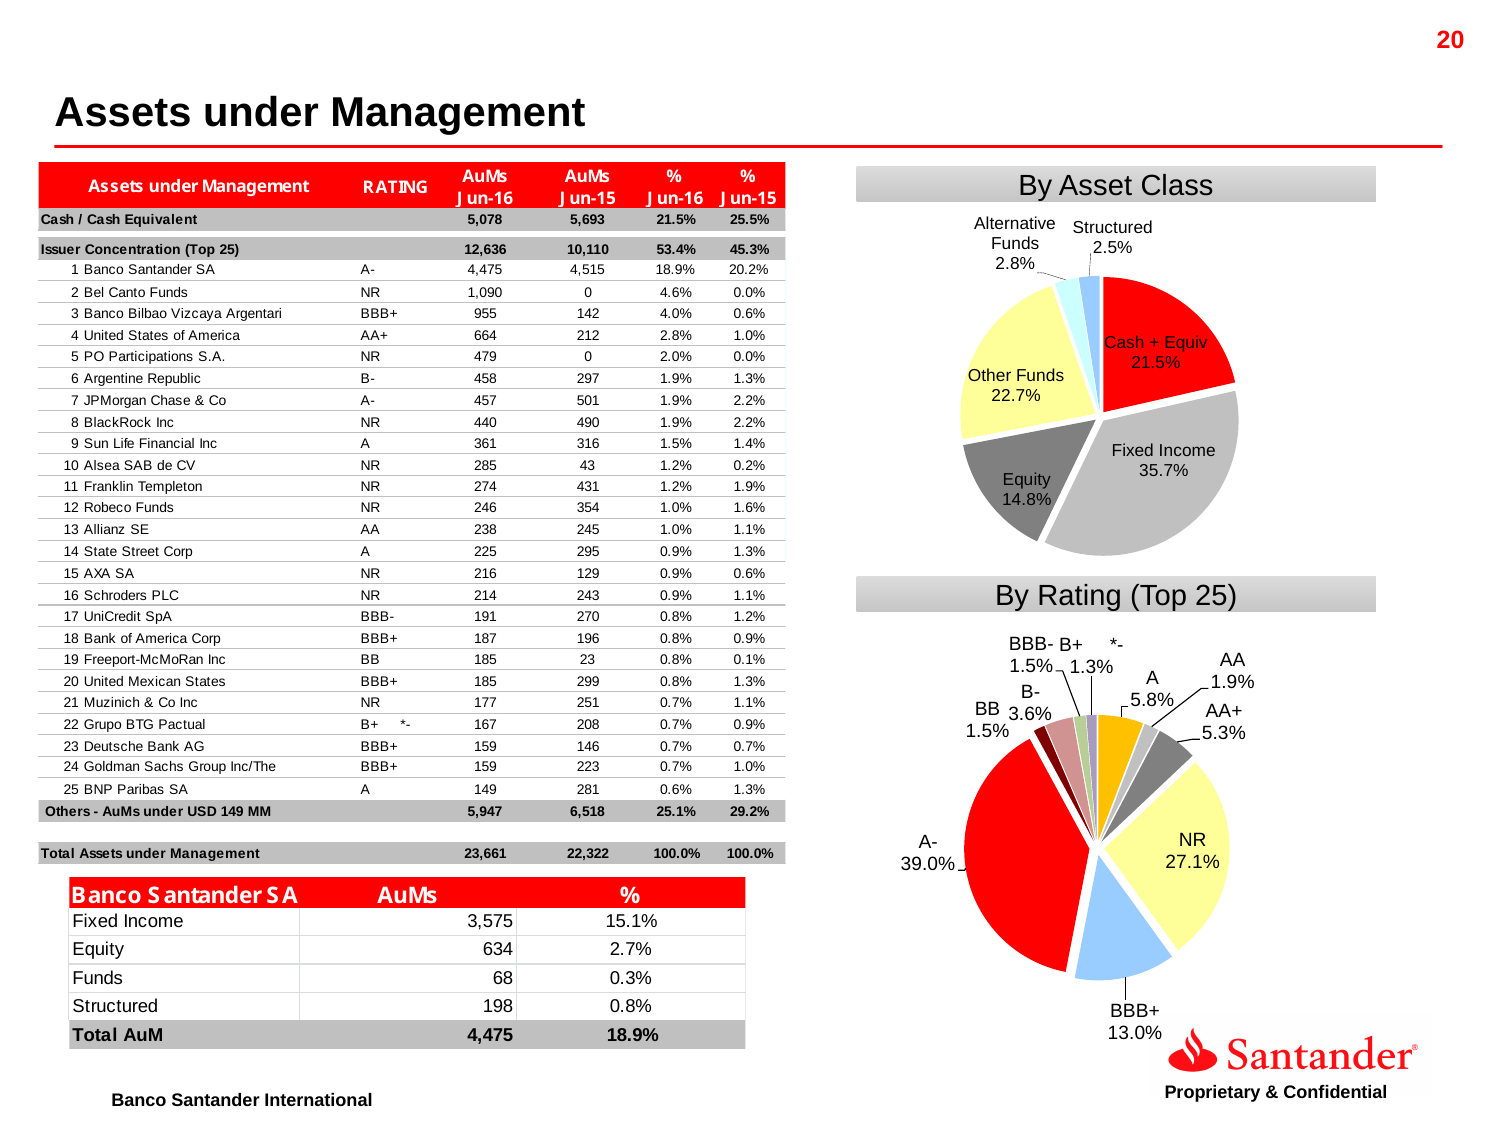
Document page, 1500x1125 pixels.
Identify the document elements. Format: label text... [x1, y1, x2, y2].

picture [37, 161, 1431, 1096]
list Assets under Management [54, 74, 1409, 146]
text_box By Asset Class [856, 166, 1376, 202]
picture [1247, 1089, 1253, 1096]
